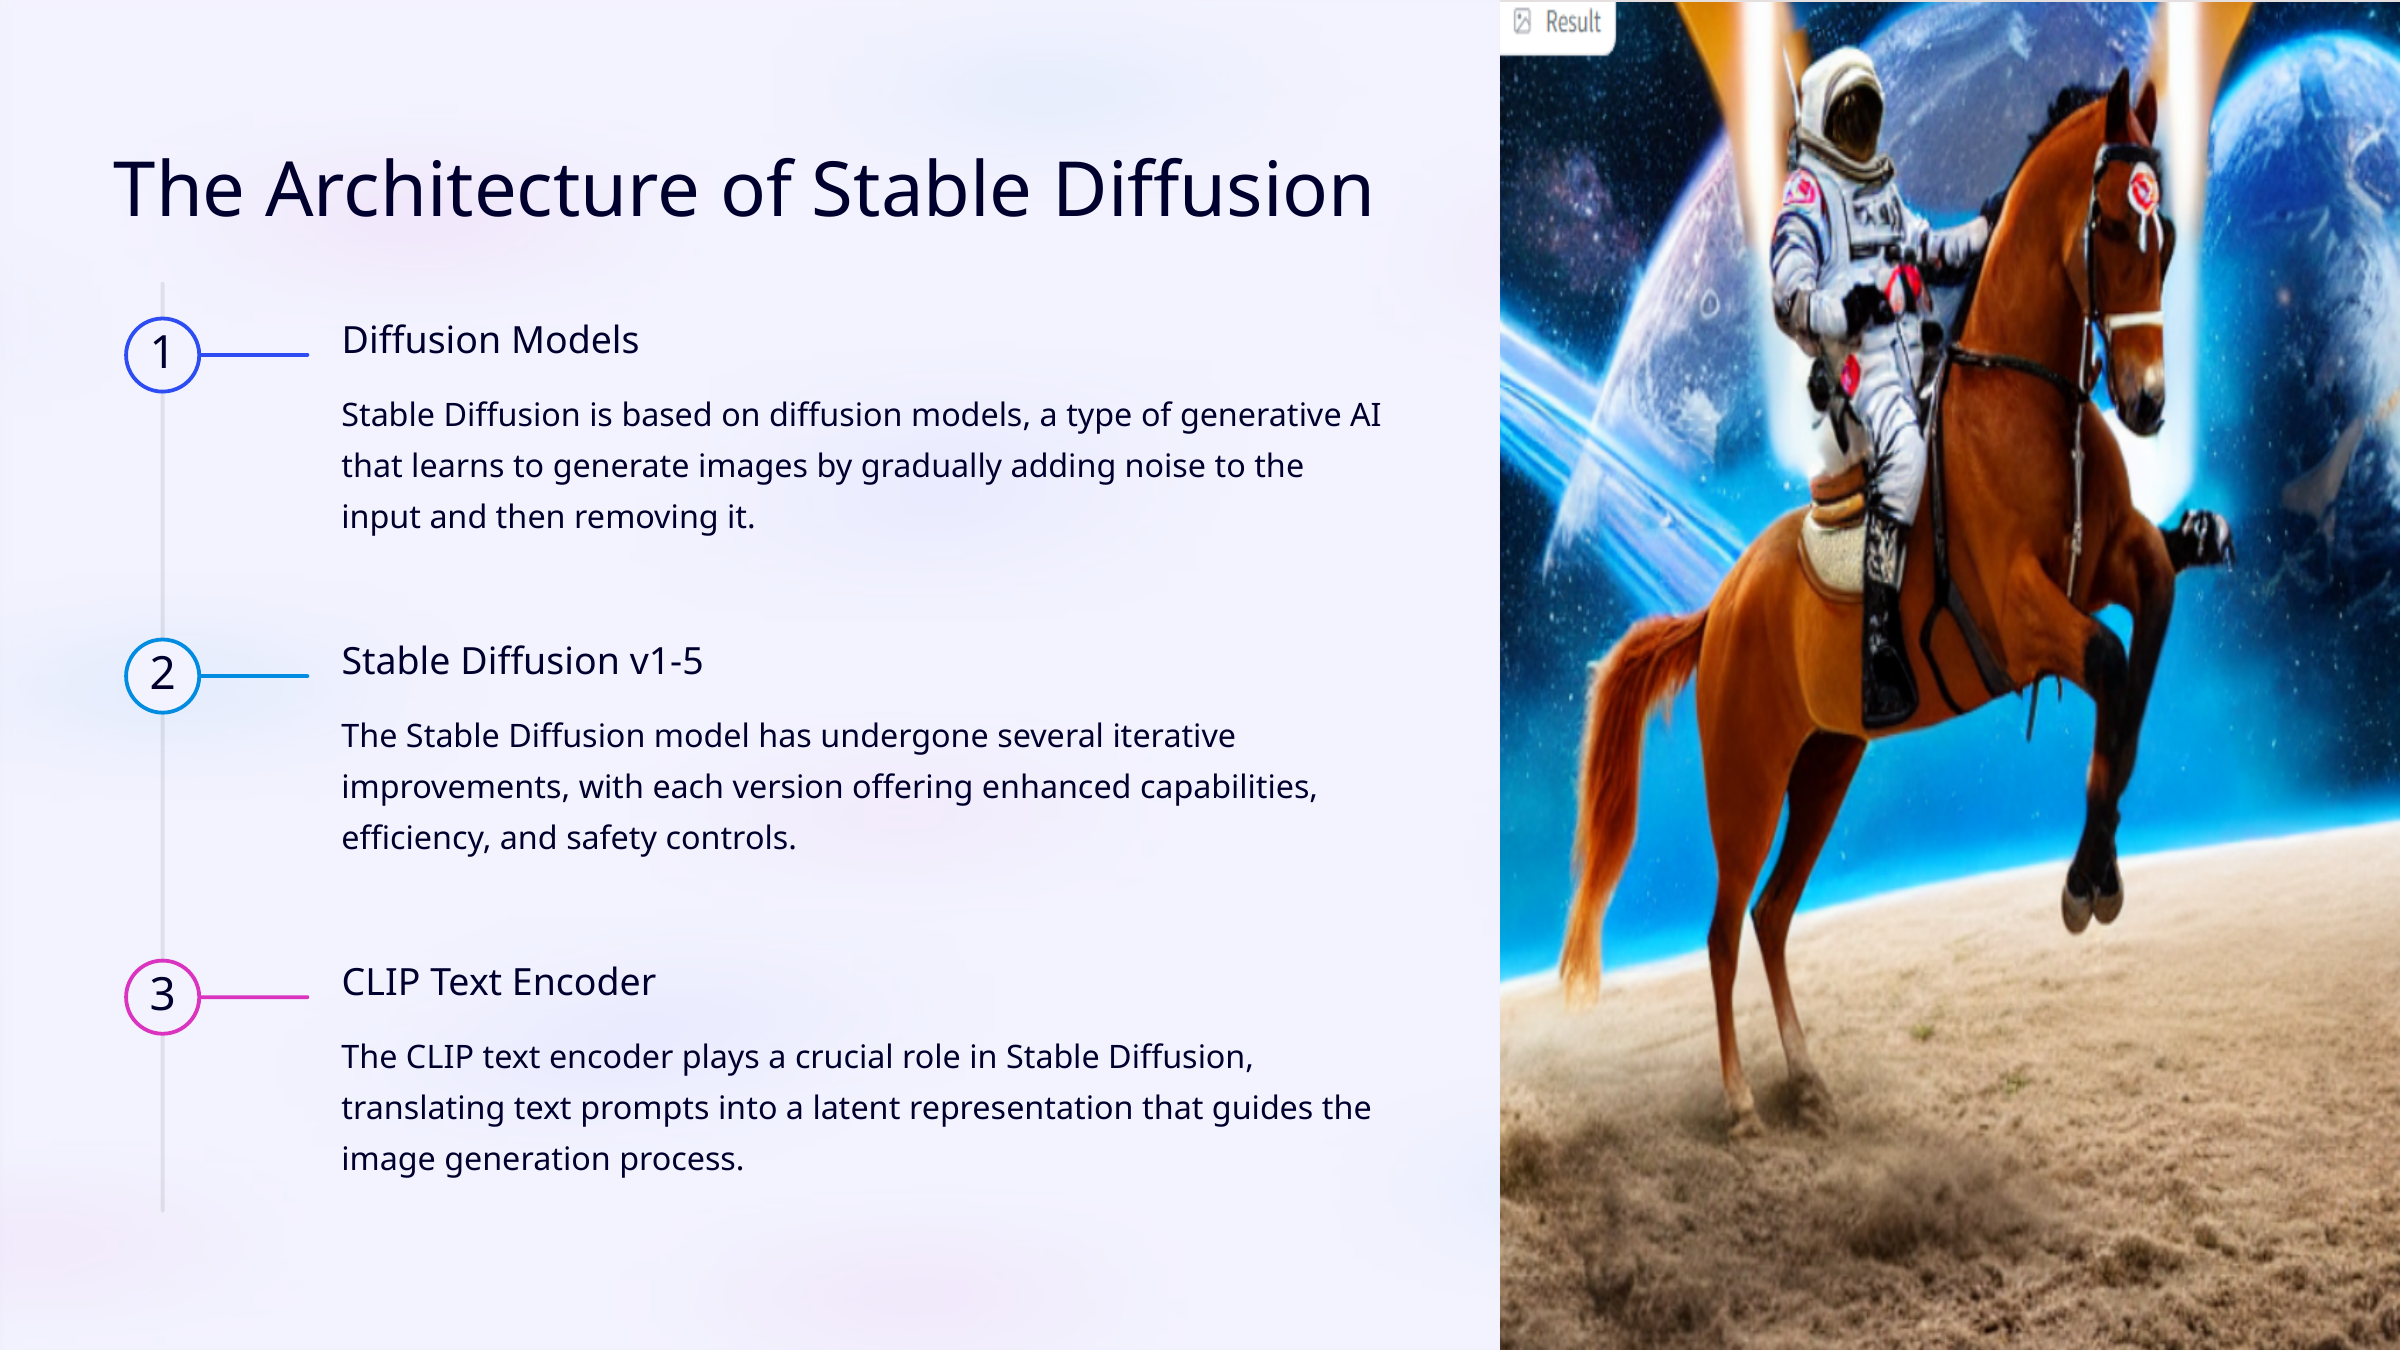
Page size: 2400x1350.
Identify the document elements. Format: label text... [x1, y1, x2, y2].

text_box CLIP Text Encoder [341, 956, 725, 1005]
text_box [126, 318, 200, 392]
text_box [200, 674, 310, 678]
text_box The Stable Diffusion model has undergone several iterative improvements, with each version offering enhanced capabilities, efficiency, and safety controls. [341, 702, 1387, 859]
picture [2196, 604, 2205, 617]
text_box The Architecture of Stable Diffusion [113, 137, 1367, 233]
text_box [200, 995, 310, 1000]
text_box Diffusion Models [341, 314, 725, 363]
text_box The CLIP text encoder plays a crucial role in Stable Diffusion, translating text prompts into a latent representation that guides the image generation process. [341, 1023, 1387, 1180]
text_box Stable Diffusion v1-5 [341, 635, 725, 684]
text_box [160, 713, 165, 960]
text_box [126, 960, 200, 1034]
text_box [200, 353, 310, 357]
text_box [160, 392, 165, 639]
text_box 1 [148, 332, 177, 378]
picture [2298, 724, 2307, 730]
text_box [126, 639, 200, 713]
text_box 2 [148, 653, 177, 699]
text_box [160, 1034, 165, 1213]
picture [1499, 0, 2400, 1350]
text_box Stable Diffusion is based on diffusion models, a type of generative AI that learns to generate images by gradually adding noise to the input and then removing it. [341, 381, 1387, 538]
text_box 3 [148, 974, 177, 1021]
text_box [160, 281, 165, 318]
